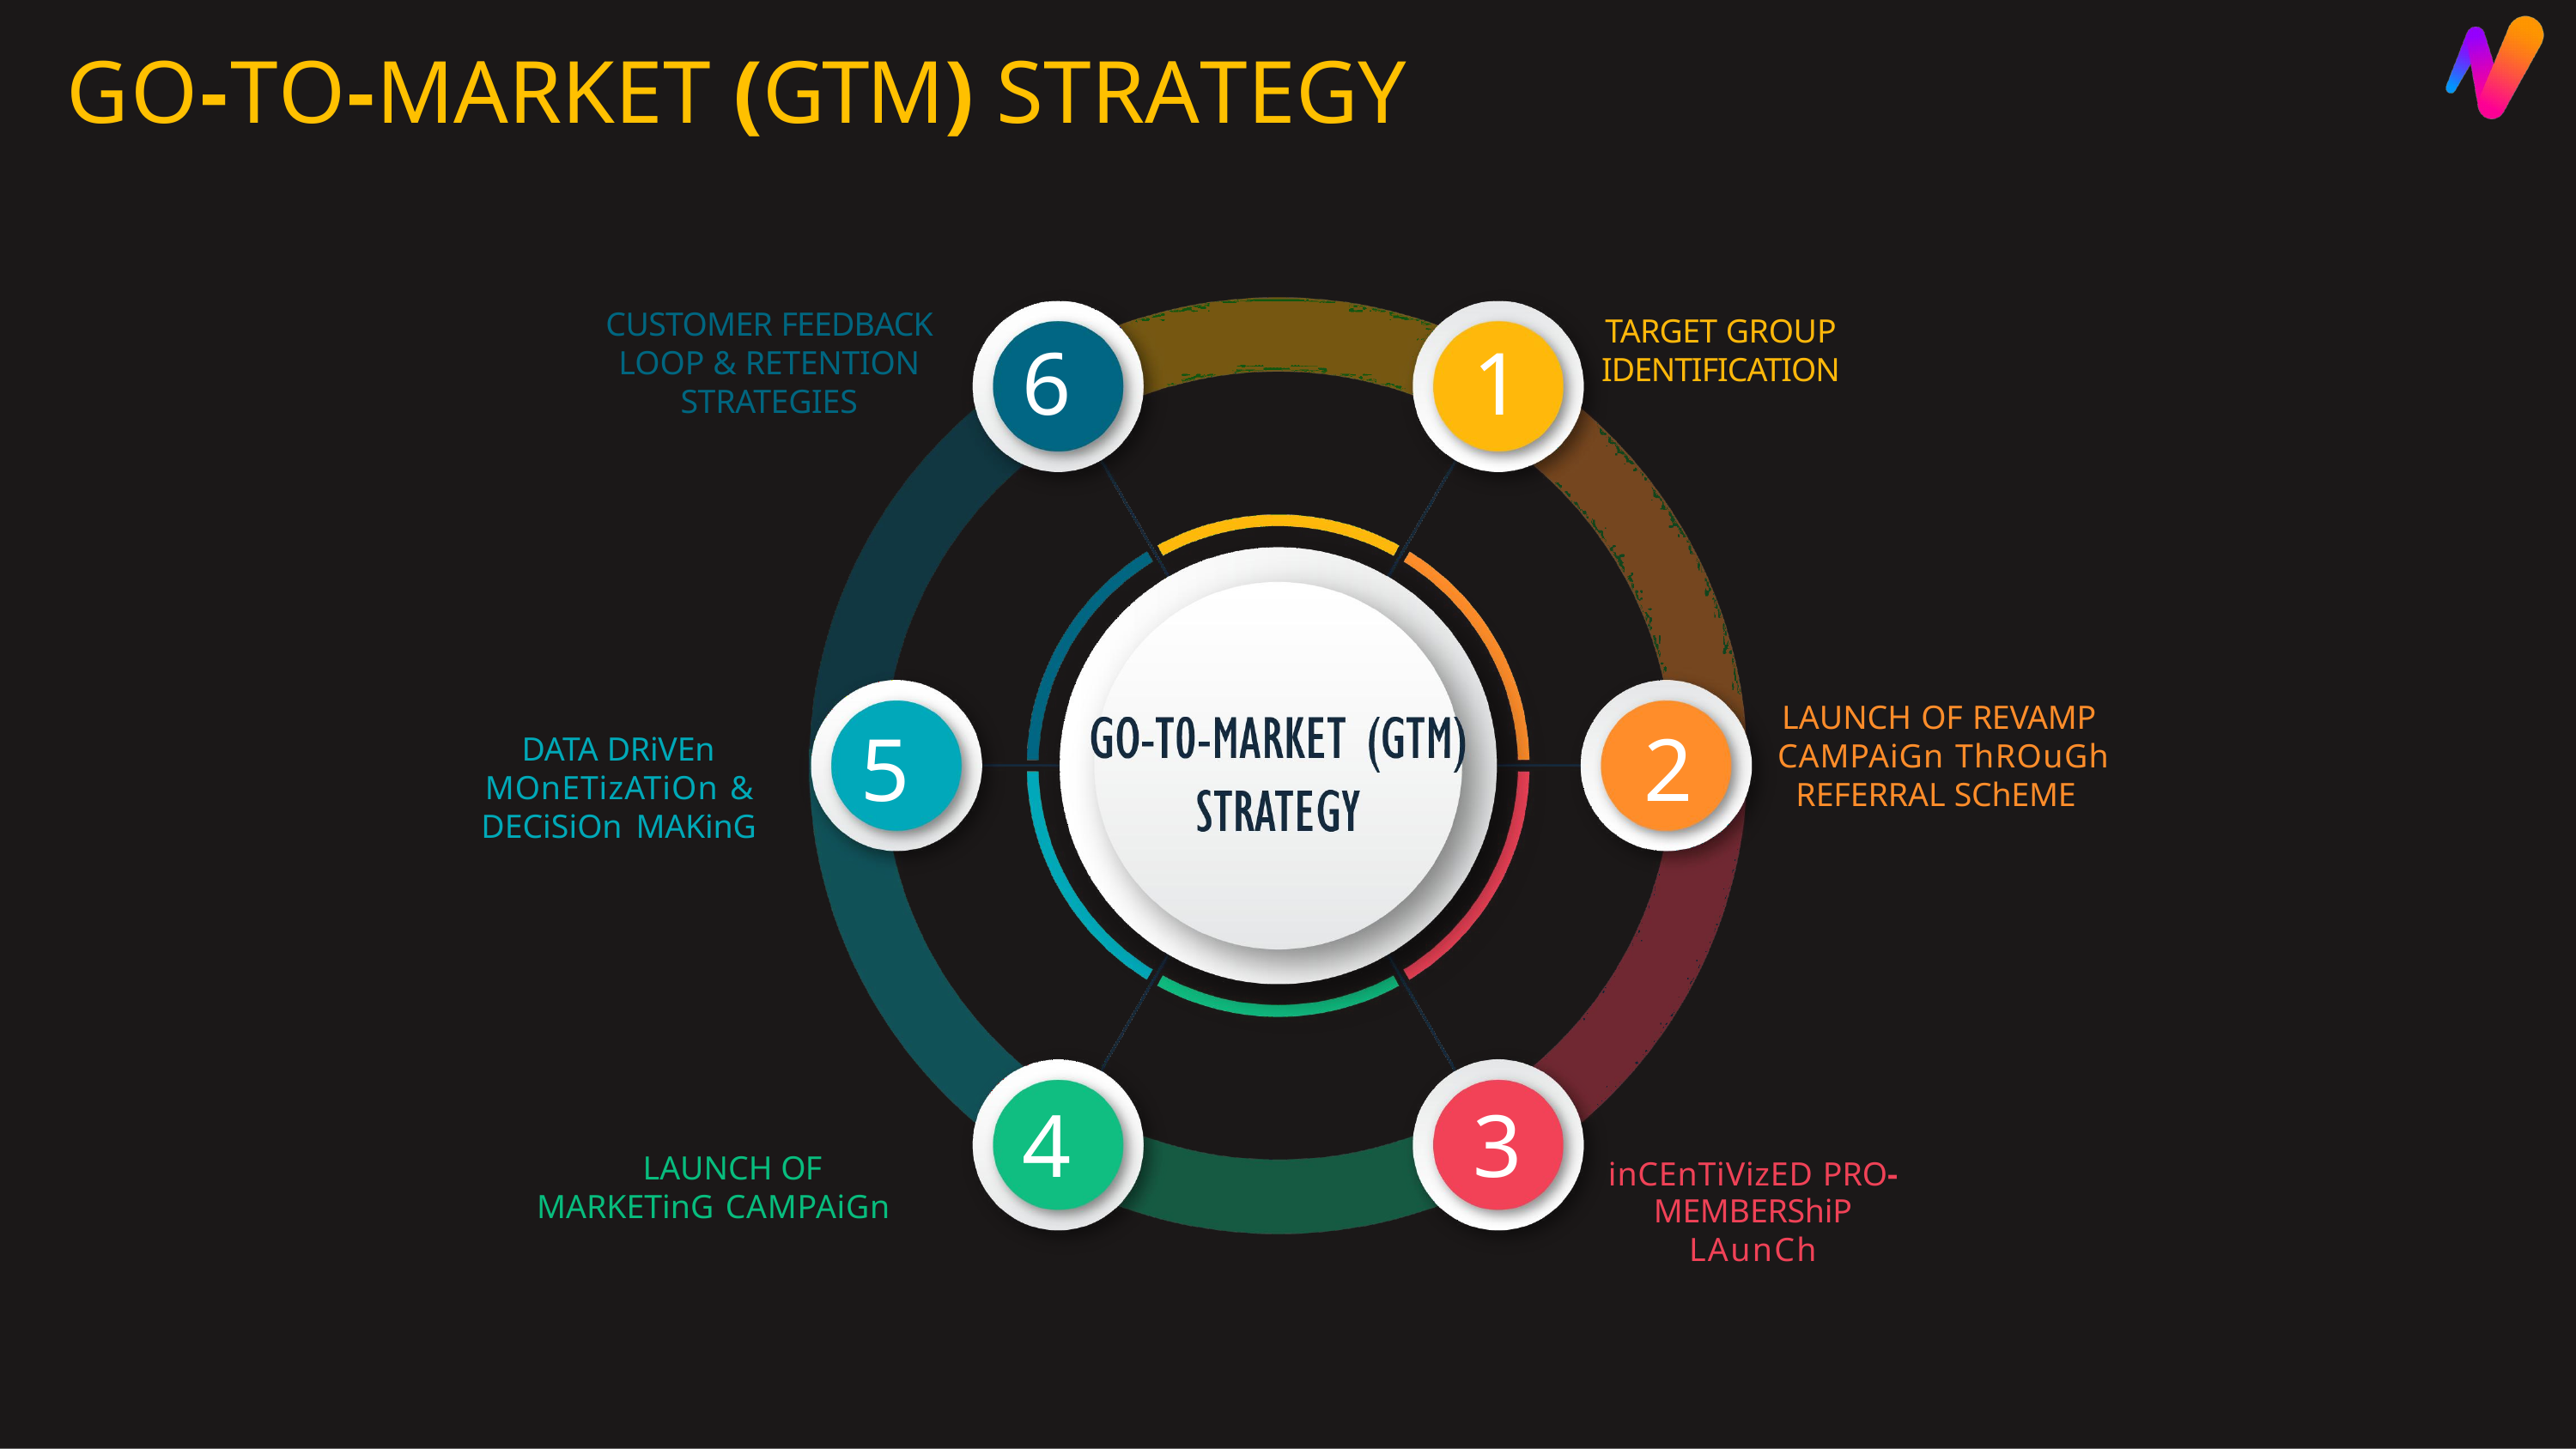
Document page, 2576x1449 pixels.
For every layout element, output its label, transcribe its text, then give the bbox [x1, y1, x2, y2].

title GO-TO-MARKET (GTM) STRATEGY [64, 35, 1724, 280]
text_box LAUNCH OF REVAMP CAMPAiGn ThROuGh REFERRAL SChEME [1787, 694, 2166, 813]
text_box CUSTOMER FEEDBACK LOOP & RETENTION STRATEGIES [567, 302, 790, 421]
text_box DATA DRiVEn MOnETizATiOn & DECiSiOn MAKinG [451, 727, 786, 846]
picture [2403, 0, 2576, 155]
text_box LAUNCH OF MARKETinG CAMPAiGn [535, 1145, 790, 1225]
text_box TARGET GROUP IDENTIFICATION [1787, 308, 1892, 388]
picture [794, 283, 1782, 1261]
text_box inCEnTiVizED PRO-MEMBERShiP LAunCh [1586, 1150, 1918, 1269]
